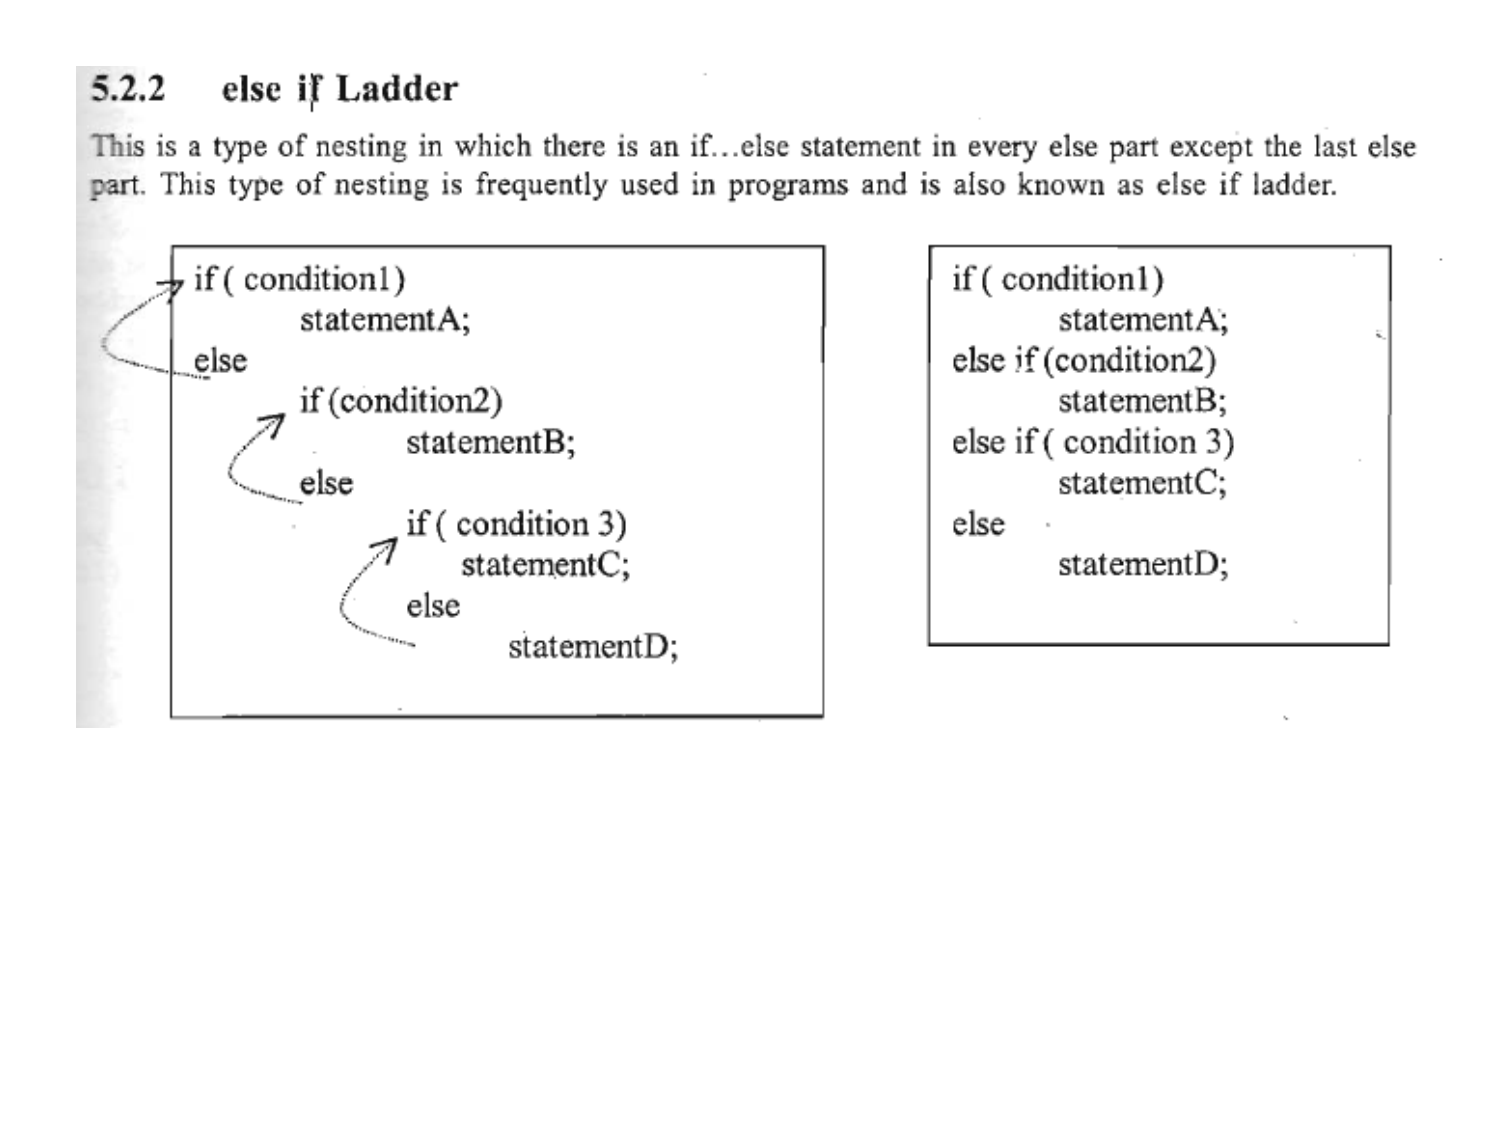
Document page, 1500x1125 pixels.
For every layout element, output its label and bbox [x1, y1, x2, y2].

list [76, 66, 1452, 729]
